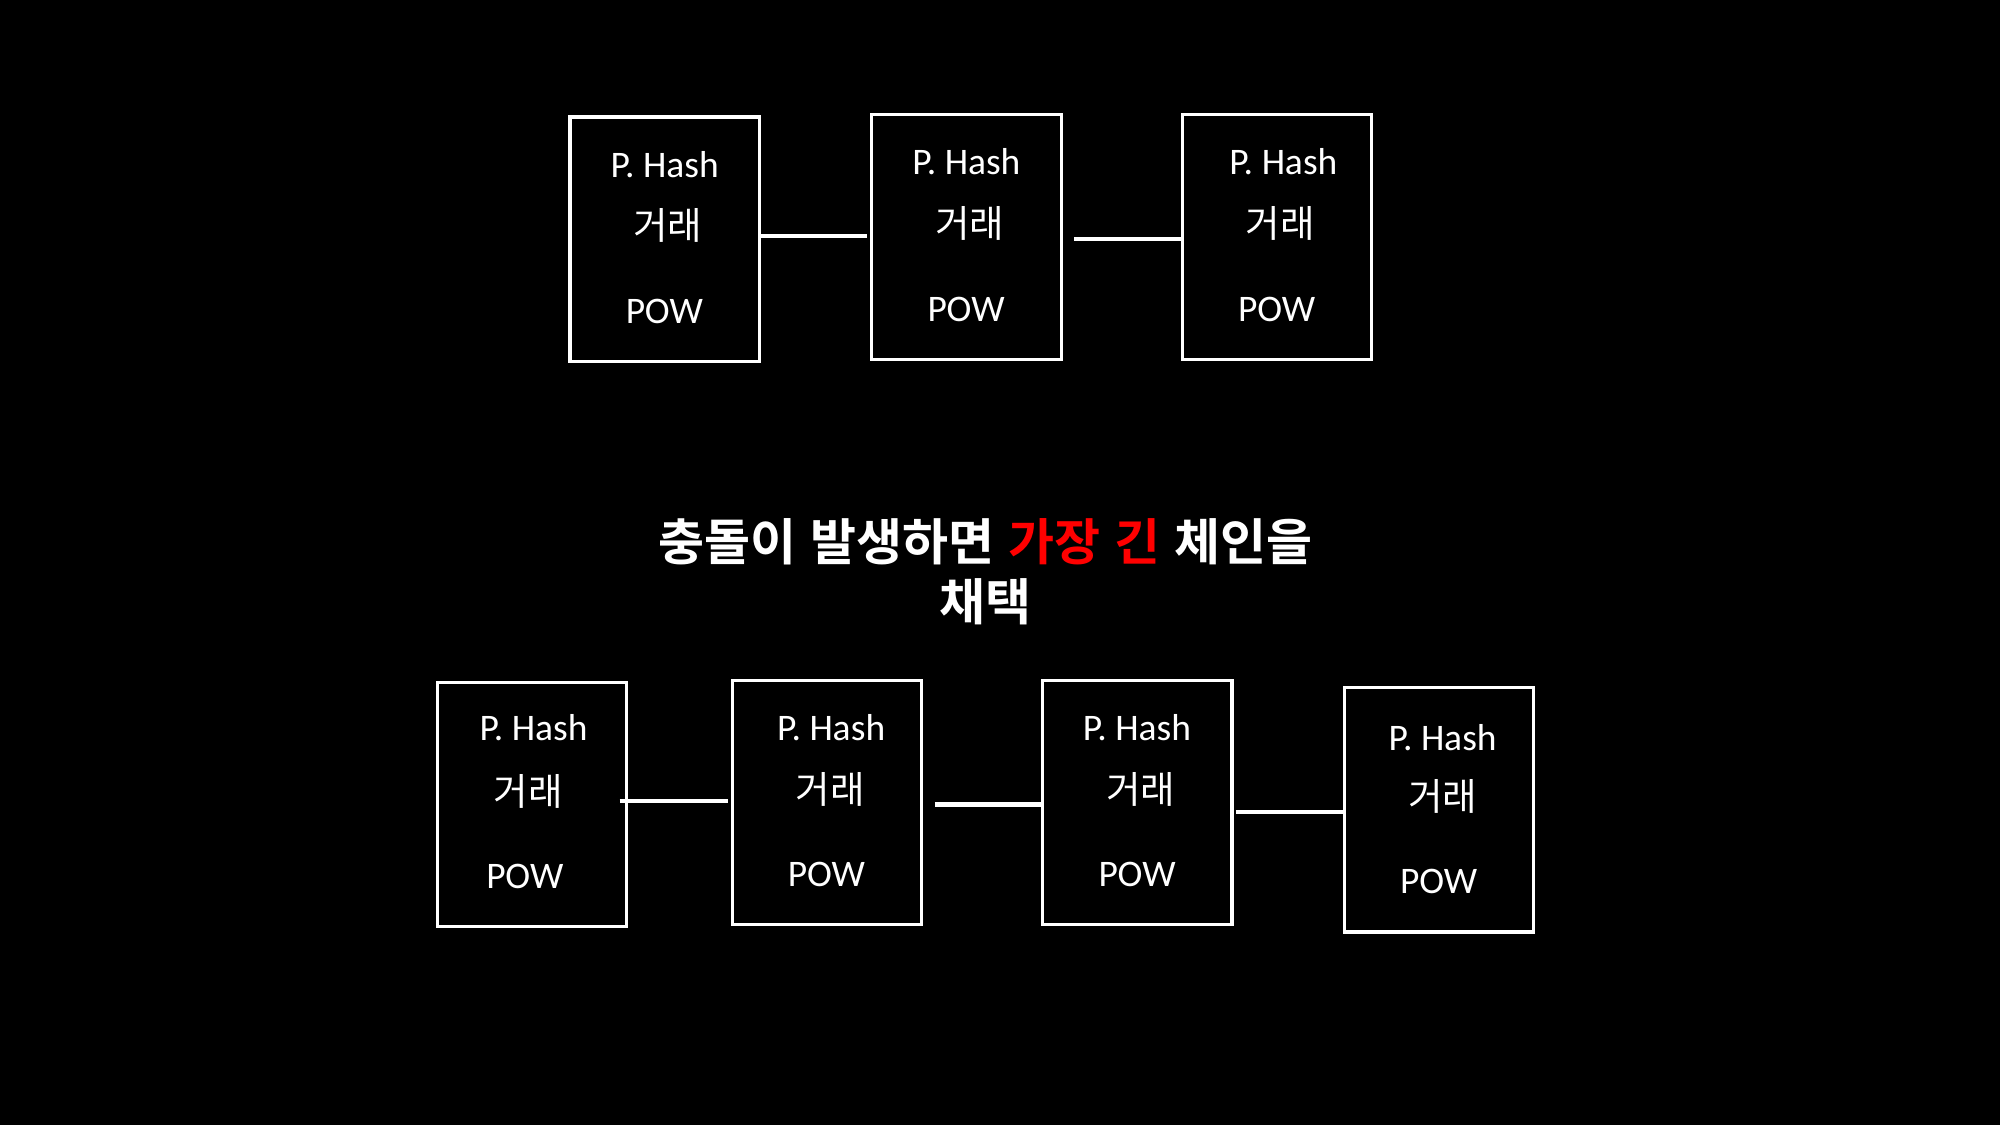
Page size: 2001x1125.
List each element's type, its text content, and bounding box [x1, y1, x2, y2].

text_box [1344, 687, 1534, 933]
text_box 충돌이 발생하면 가장 긴 체인을 채택 [595, 502, 1376, 638]
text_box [569, 114, 1372, 362]
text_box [437, 680, 1233, 927]
